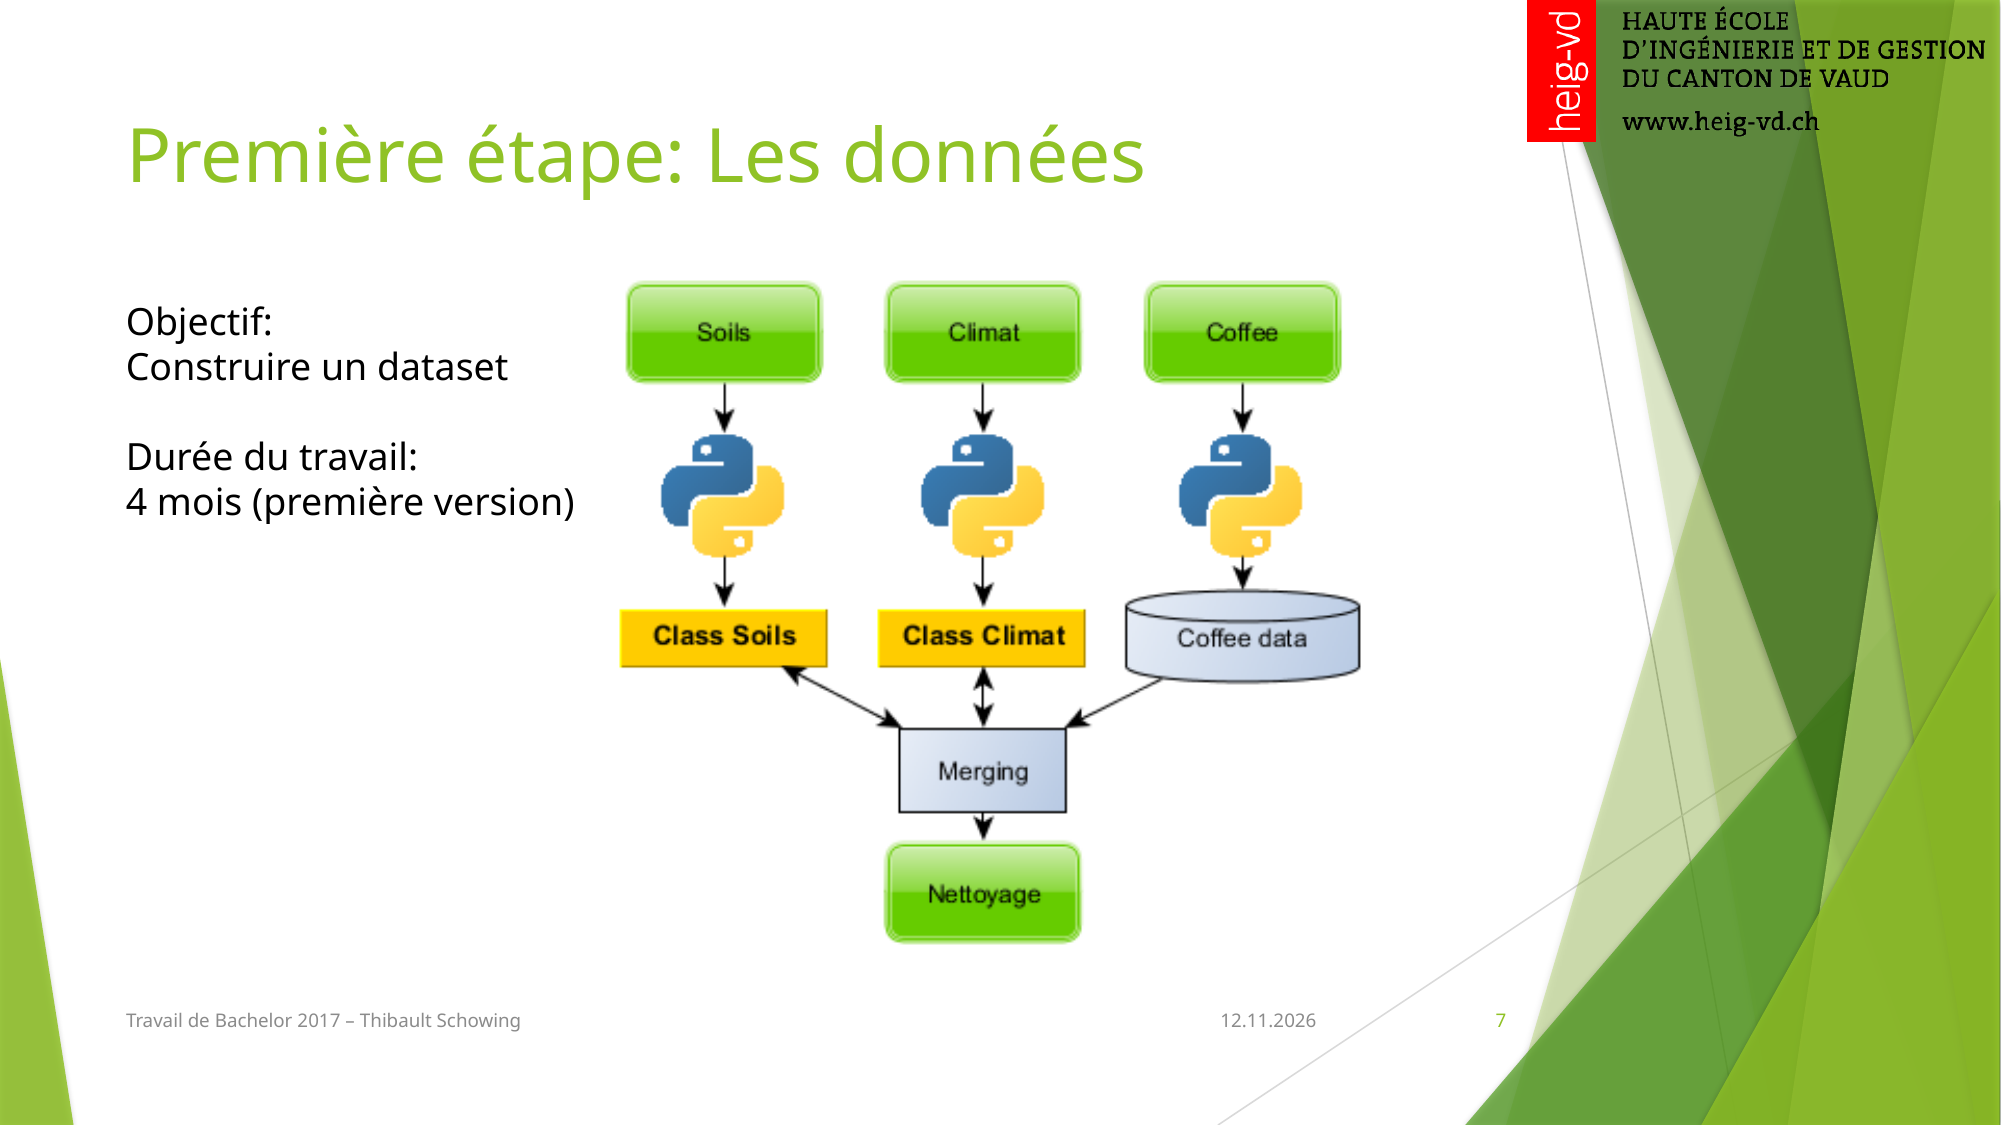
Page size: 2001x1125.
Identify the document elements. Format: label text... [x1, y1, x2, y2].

footer Travail de Bachelor 2017 – Thibault Schowing [111, 991, 1145, 1051]
title Première étape: Les données [111, 99, 1522, 317]
picture [589, 250, 1392, 976]
text_box Objectif: Construire un dataset Durée du travail: 4 mois (première version) [111, 290, 584, 530]
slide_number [1181, 991, 1332, 1051]
picture [1527, 0, 1985, 142]
slide_number 7 [1409, 991, 1522, 1051]
